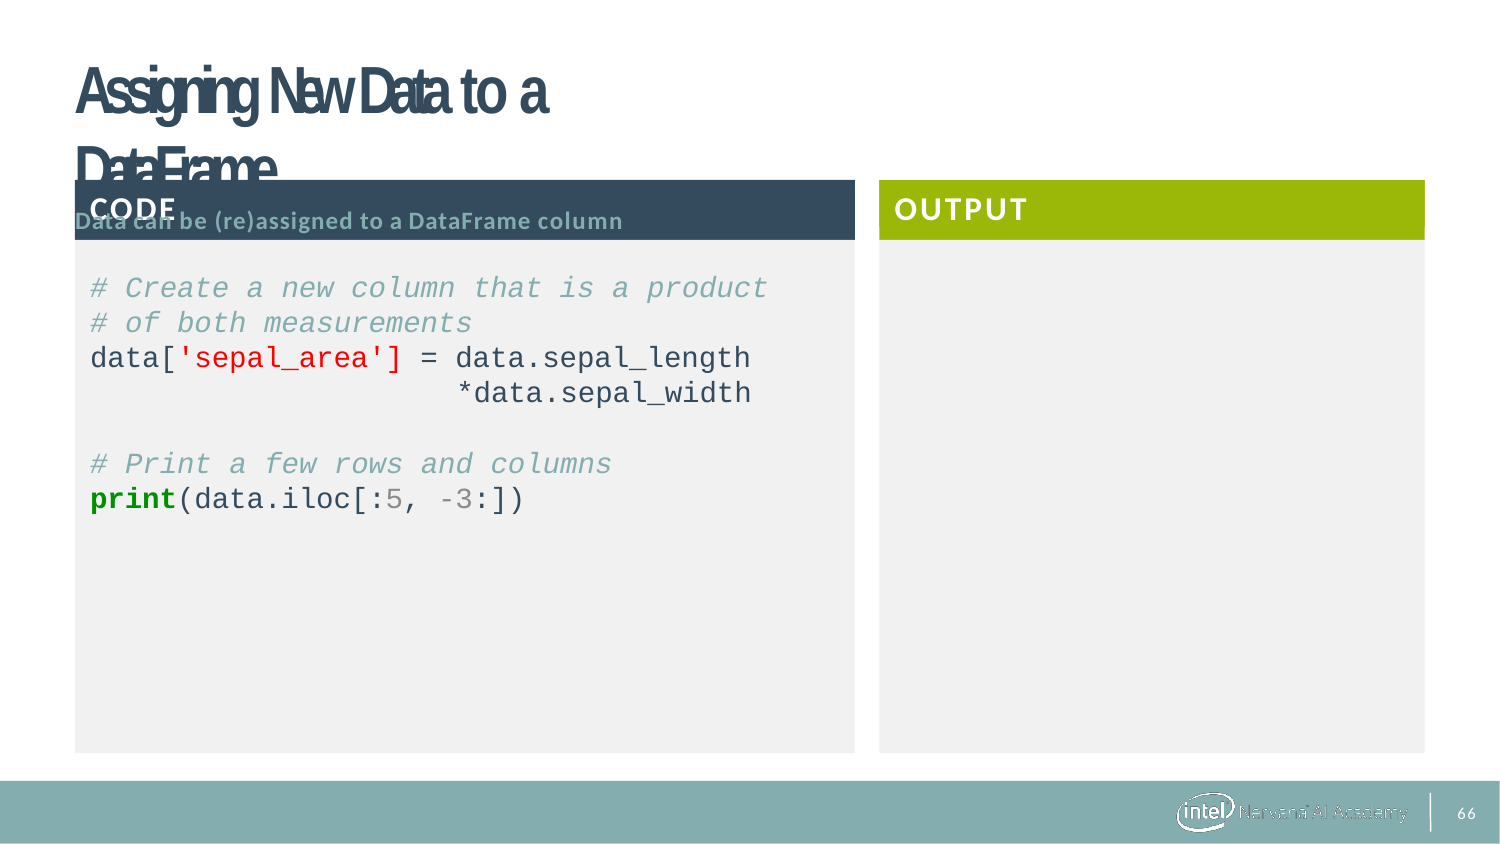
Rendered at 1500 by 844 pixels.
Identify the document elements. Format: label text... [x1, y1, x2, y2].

text_box [74, 239, 855, 754]
title Assigning New Data to a DataFrame Data can be (re)assigned to a DataFrame column [72, 46, 715, 235]
text_box [715, 179, 855, 239]
text_box [879, 239, 1425, 754]
text_box [74, 235, 87, 239]
picture [1175, 791, 1408, 833]
slide_number 31 [1453, 799, 1482, 844]
text_box OUTPUT [879, 180, 1425, 228]
text_box [879, 228, 1425, 239]
text_box CODE # Create a new column that is a product # of both measurements data['sepal_area'] = data.sepal_length *data.sepal_width # Print a few rows and columns print(data.iloc[:5, -3:]) [87, 185, 773, 515]
